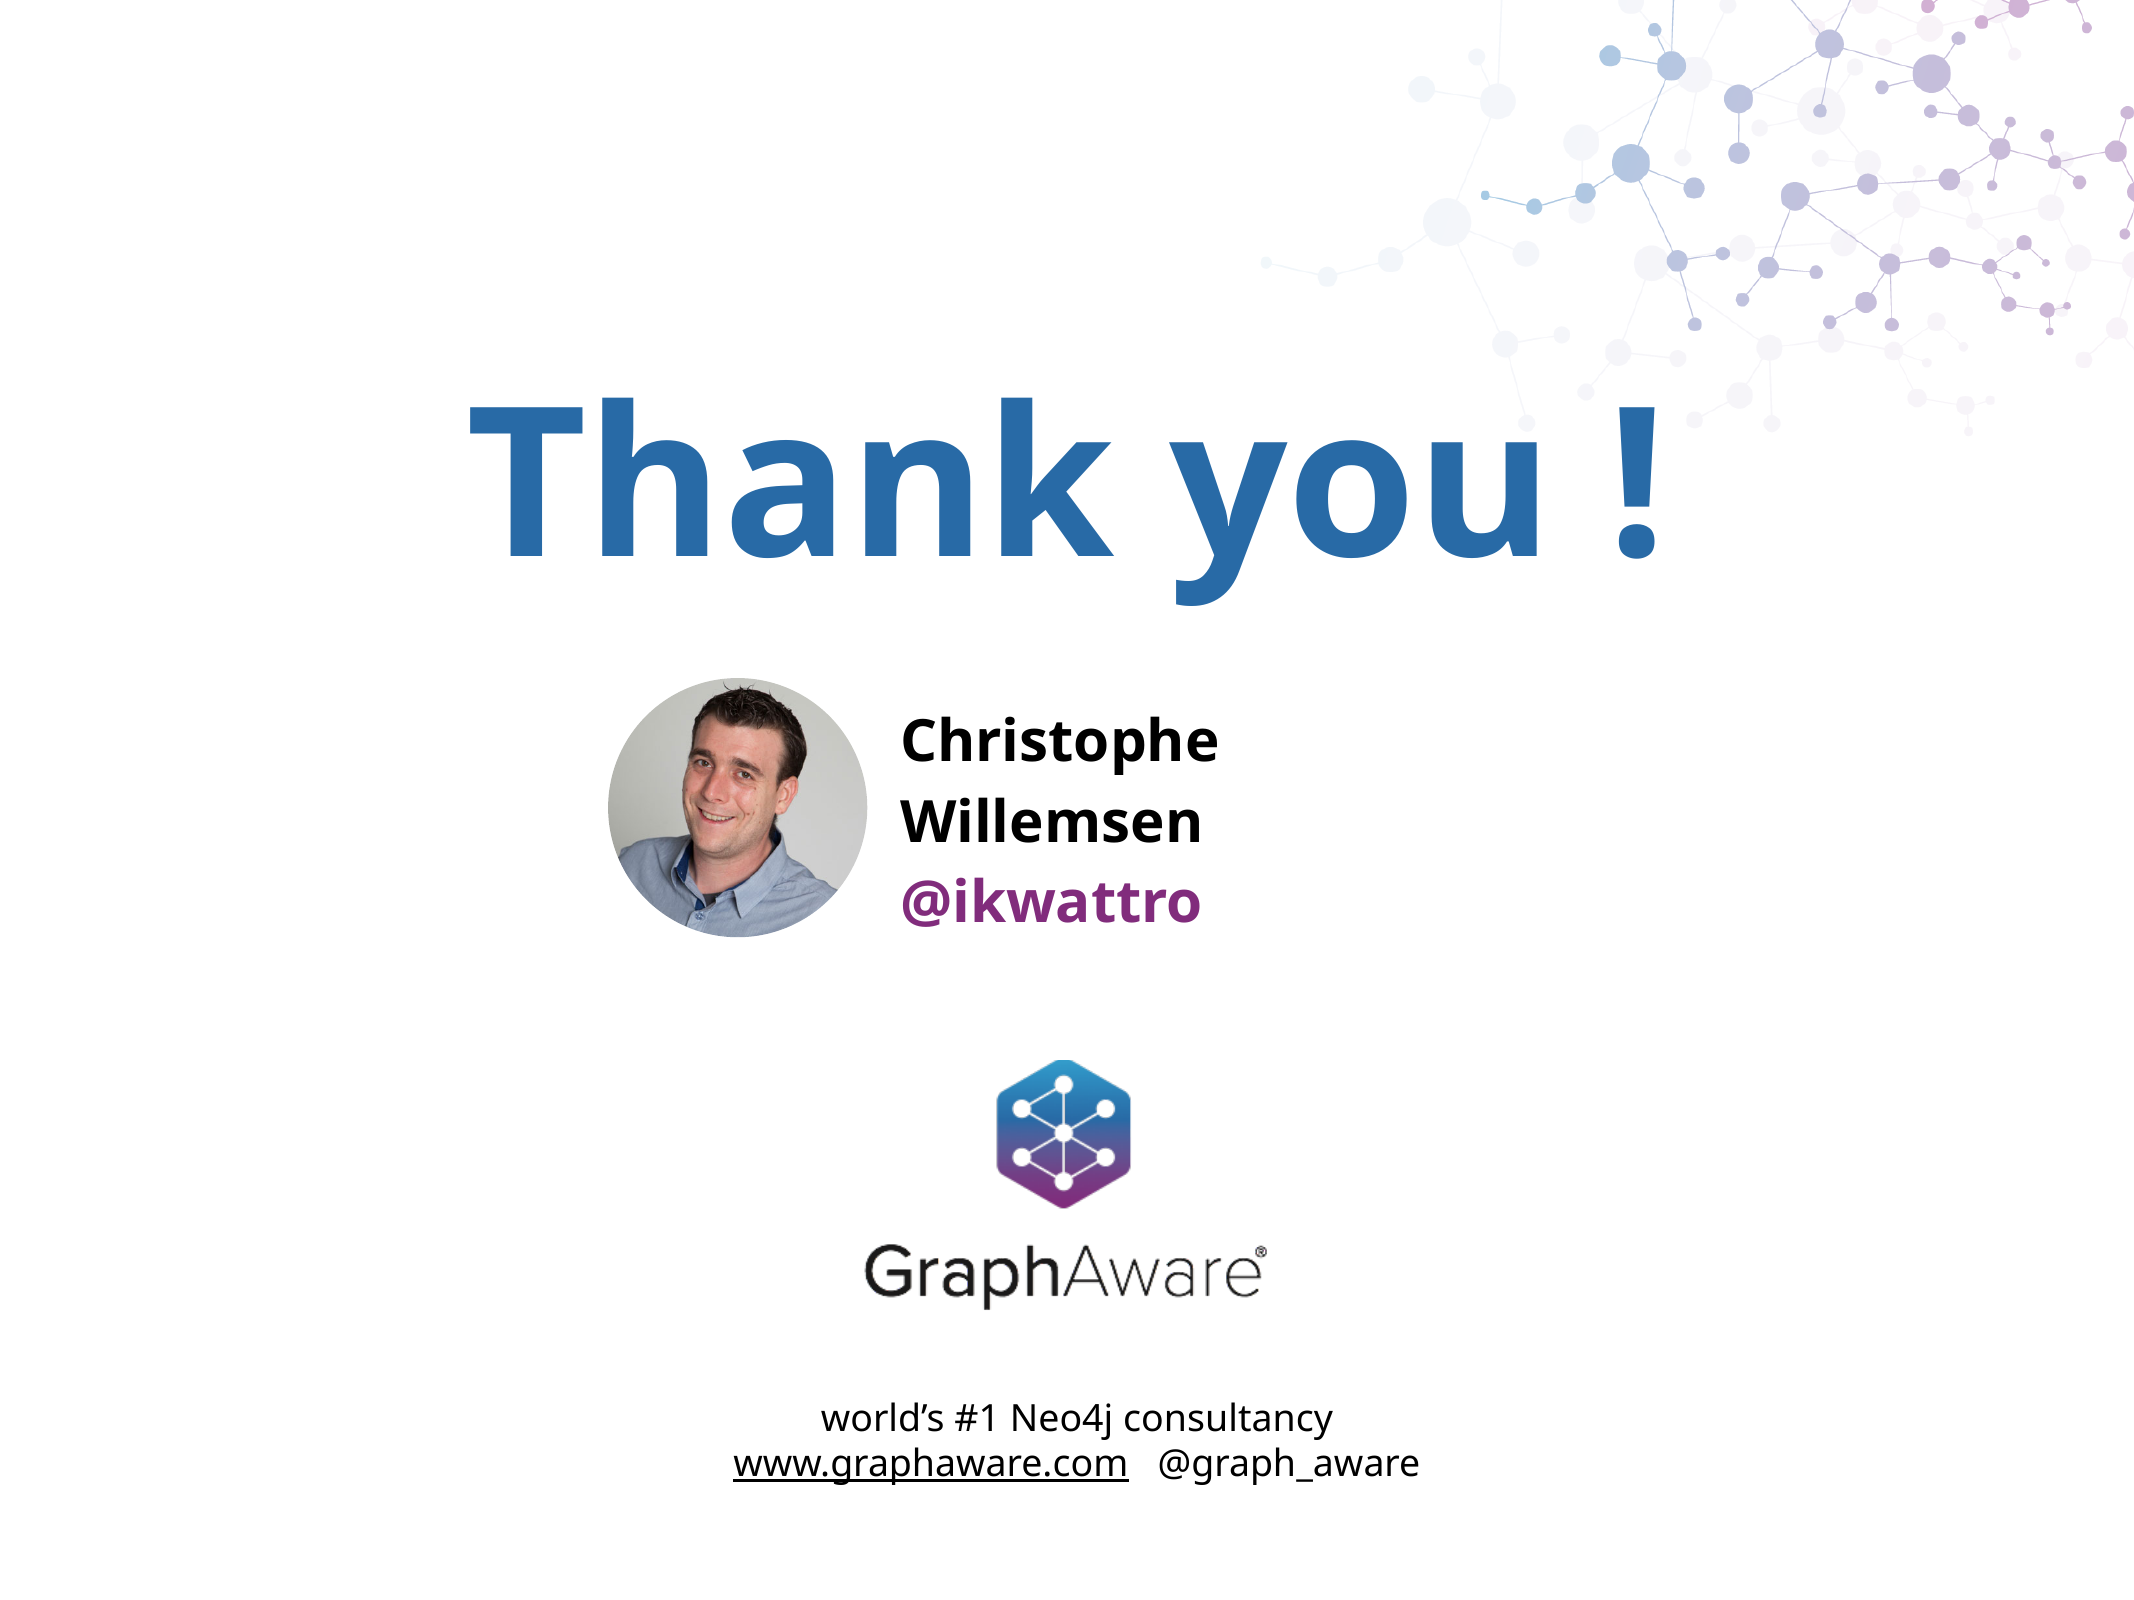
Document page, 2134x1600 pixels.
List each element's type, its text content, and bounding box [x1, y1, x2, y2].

list Thank you ! [361, 342, 1772, 604]
picture [862, 1060, 1271, 1315]
picture [607, 677, 868, 938]
text_box Christophe Willemsen @ikwattro [885, 678, 1526, 1025]
list world’s #1 Neo4j consultancy www.graphaware.com @graph_aware [411, 1350, 1743, 1600]
